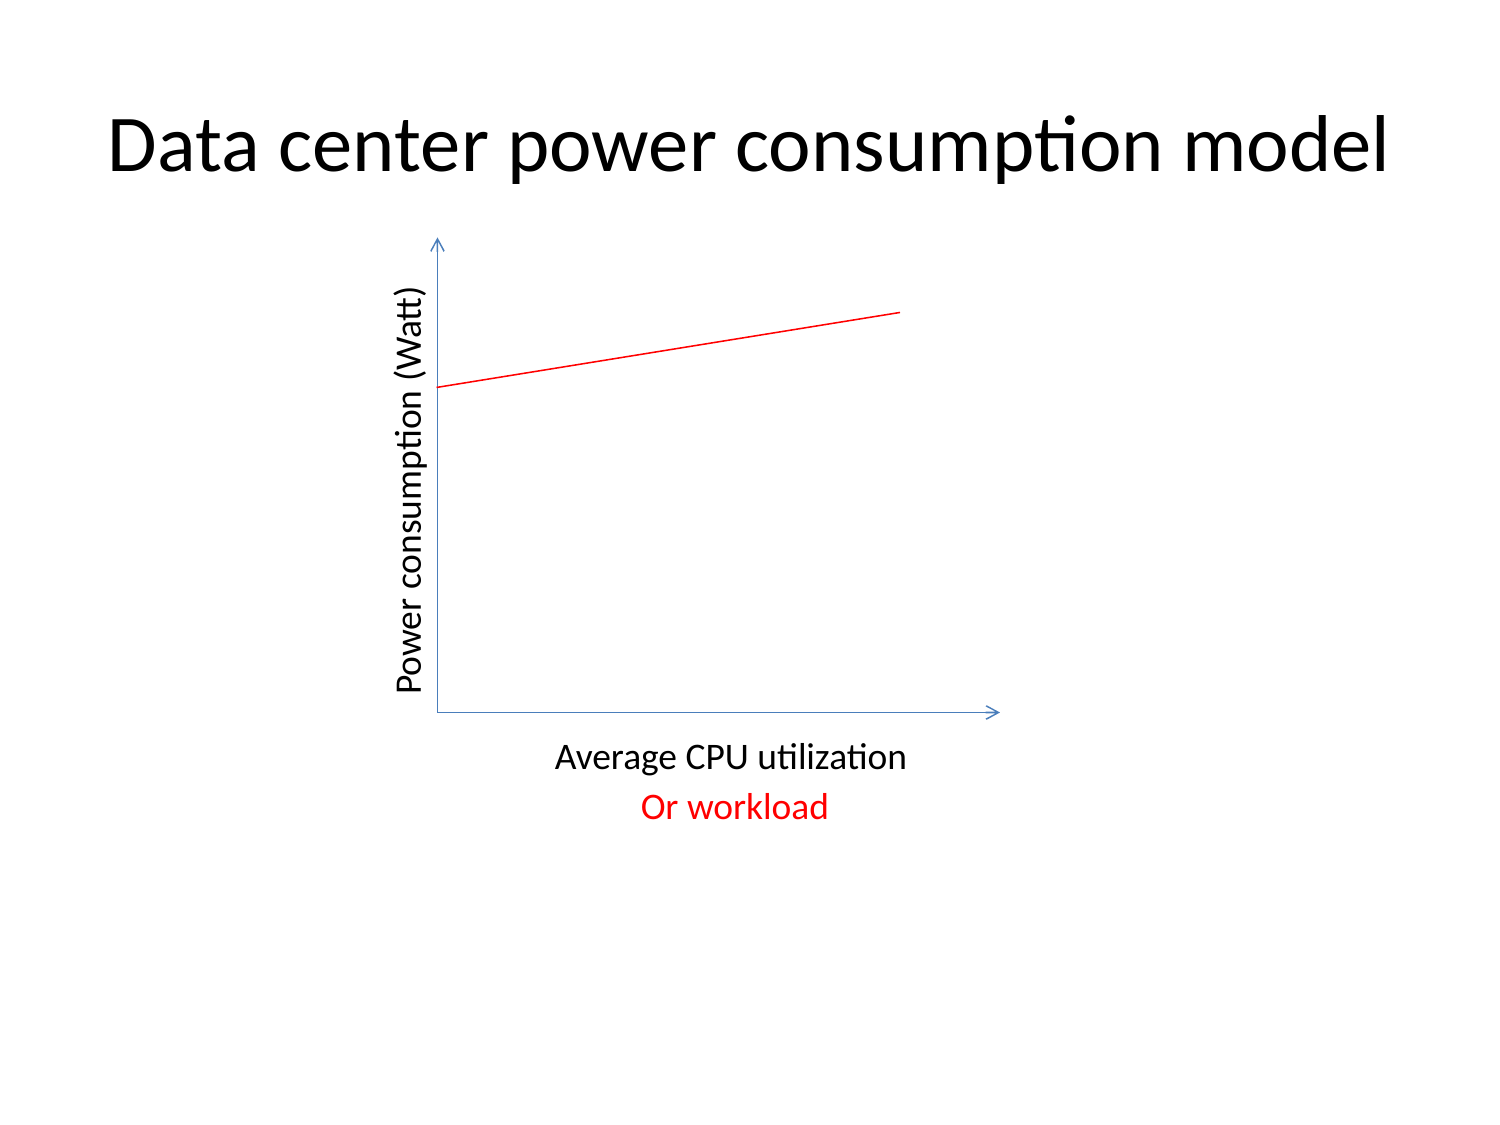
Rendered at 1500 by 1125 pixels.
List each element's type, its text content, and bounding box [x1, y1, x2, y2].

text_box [436, 312, 901, 388]
text_box Power consumption (Watt) [375, 271, 433, 710]
text_box Or workload [626, 774, 845, 835]
title Data center power consumption model [75, 45, 1425, 233]
text_box Average CPU utilization [539, 724, 923, 785]
